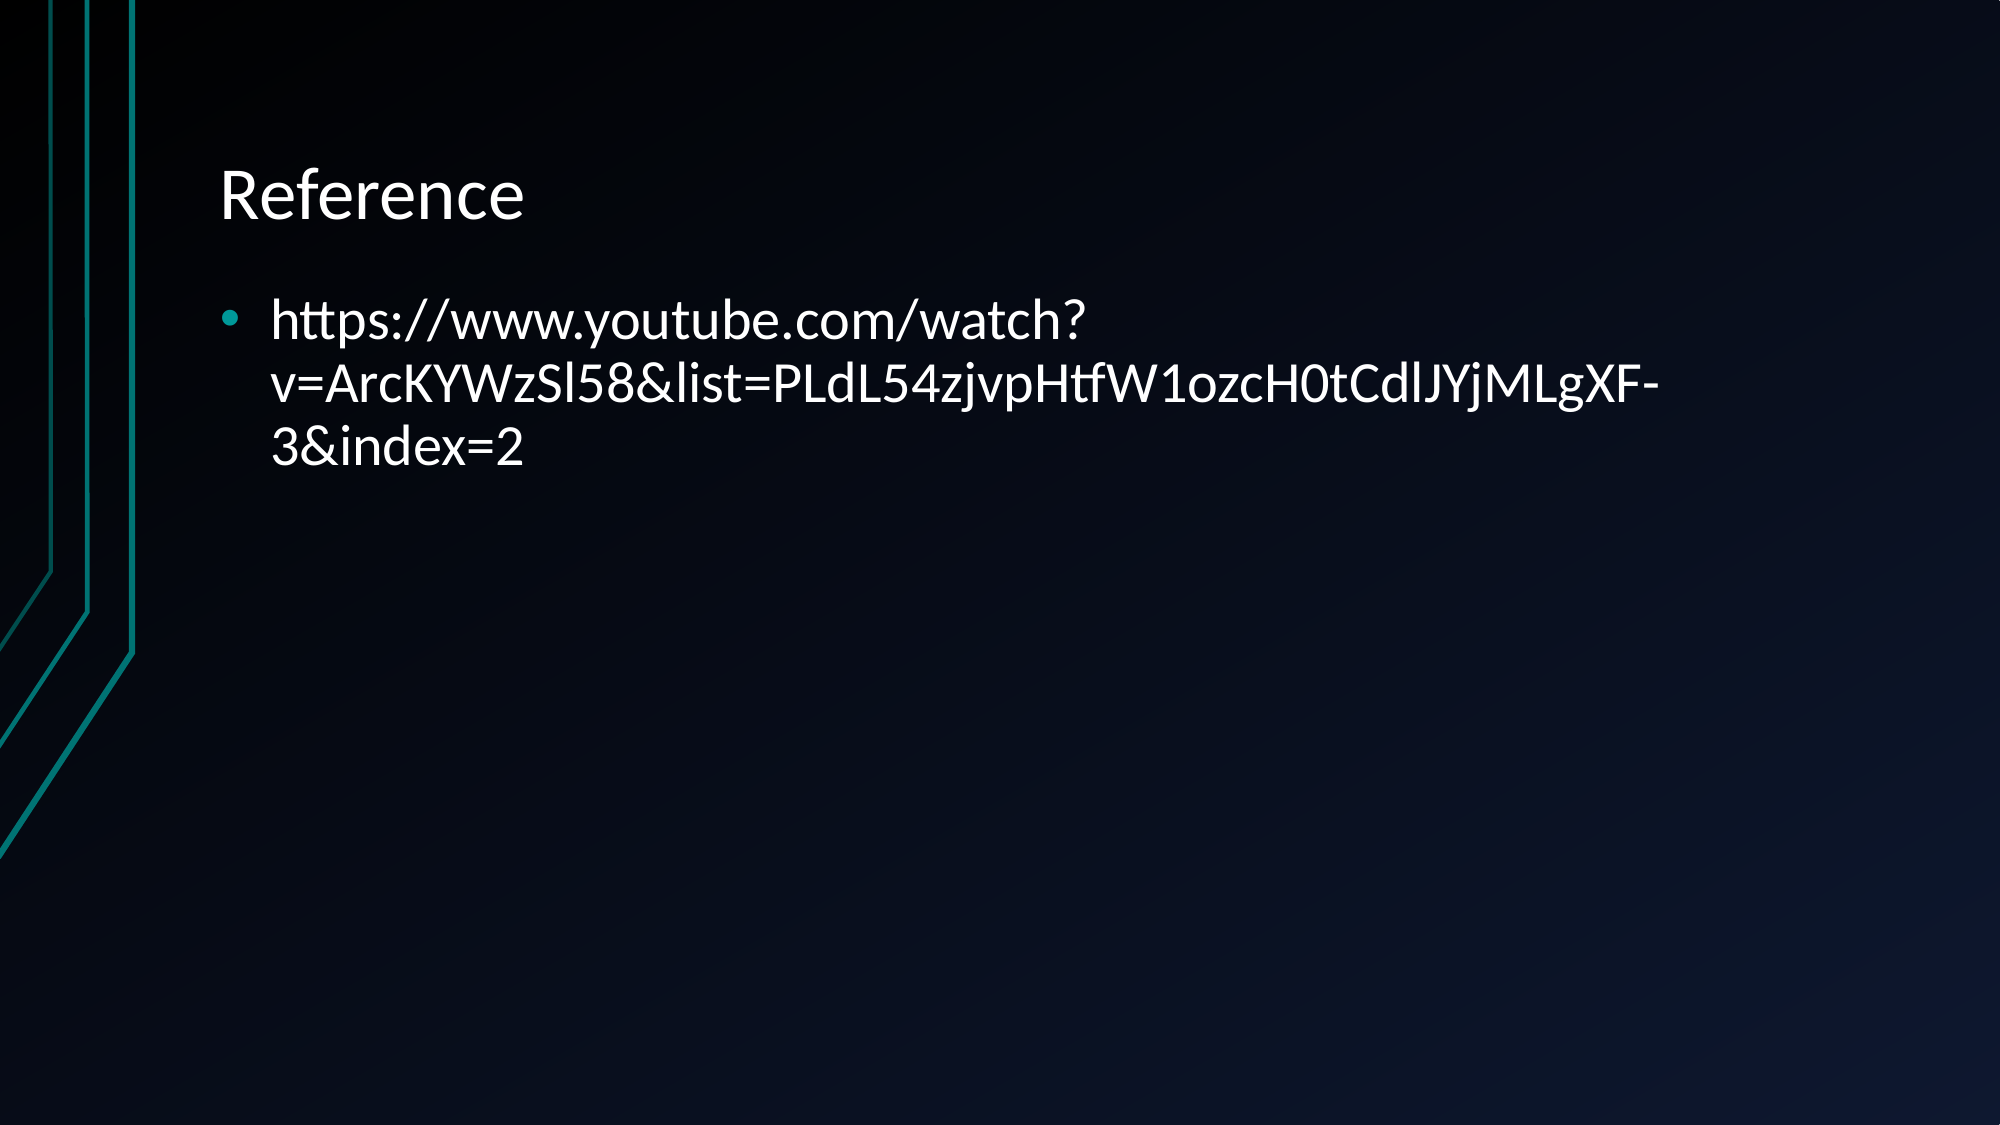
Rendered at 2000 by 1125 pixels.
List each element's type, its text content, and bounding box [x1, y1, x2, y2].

list https://www.youtube.com/watch?v=ArcKYWzSl58&list=PLdL54zjvpHtfW1ozcH0tCdlJYjMLgXF-3&index=2 [199, 279, 1900, 1012]
title Reference [199, 45, 1900, 246]
